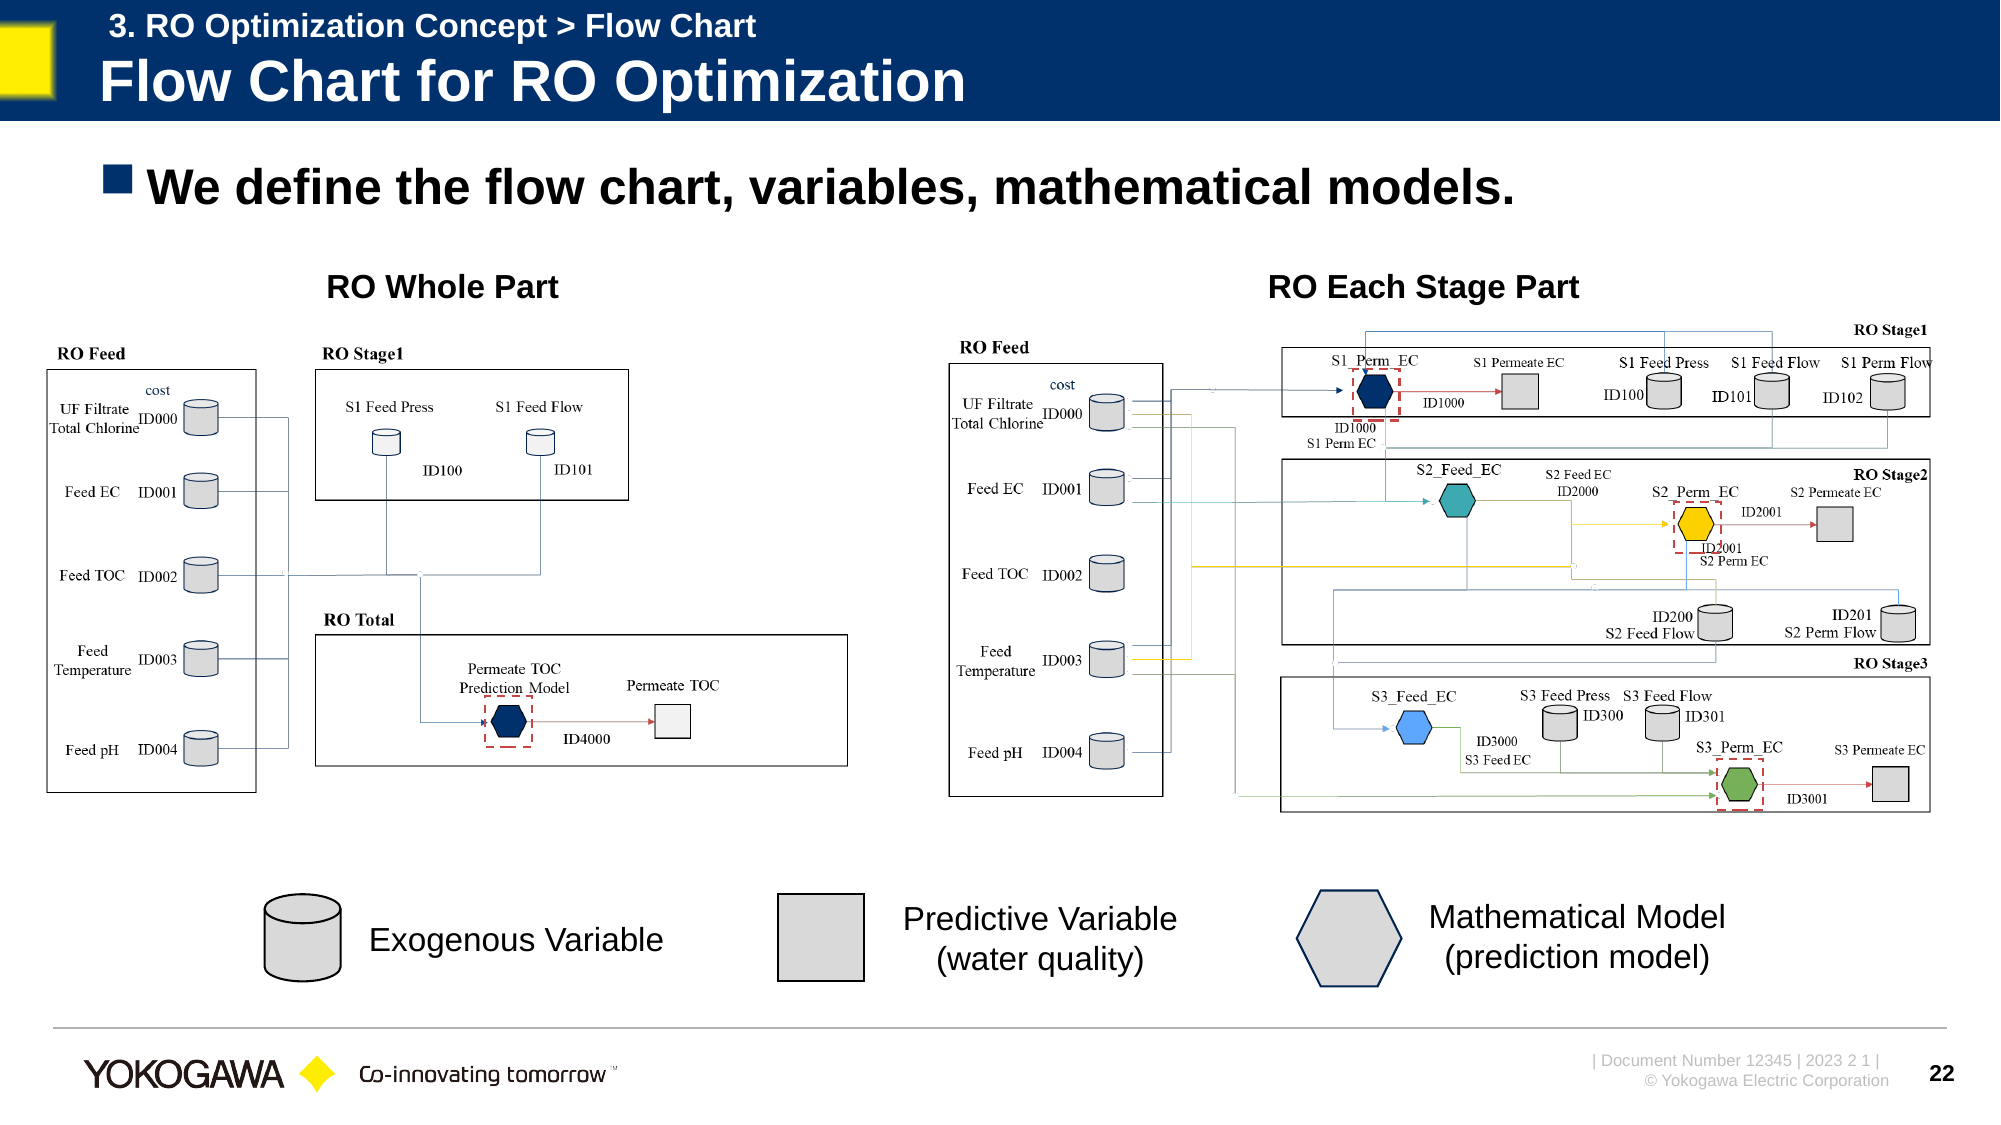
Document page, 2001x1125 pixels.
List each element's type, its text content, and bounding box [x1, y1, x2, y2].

picture [83, 1055, 617, 1093]
text_box 3. RO Optimization Concept > Flow Chart [93, 0, 836, 52]
text_box Exogenous Variable [340, 910, 693, 966]
slide_number 22 [1904, 1042, 1970, 1103]
picture [38, 336, 848, 793]
title Flow Chart for RO Optimization [84, 40, 1955, 126]
picture [0, 6, 69, 115]
text_box Mathematical Model (prediction model) [1401, 887, 1754, 983]
text_box RO Each Stage Part [1216, 257, 1632, 313]
text_box [263, 893, 342, 983]
list We define the flow chart, variables, mathematical models. [84, 154, 1946, 253]
text_box [777, 893, 864, 982]
text_box RO Whole Part [235, 257, 651, 313]
text_box [1295, 889, 1401, 988]
text_box Predictive Variable (water quality) [864, 889, 1217, 985]
picture [940, 314, 1948, 815]
